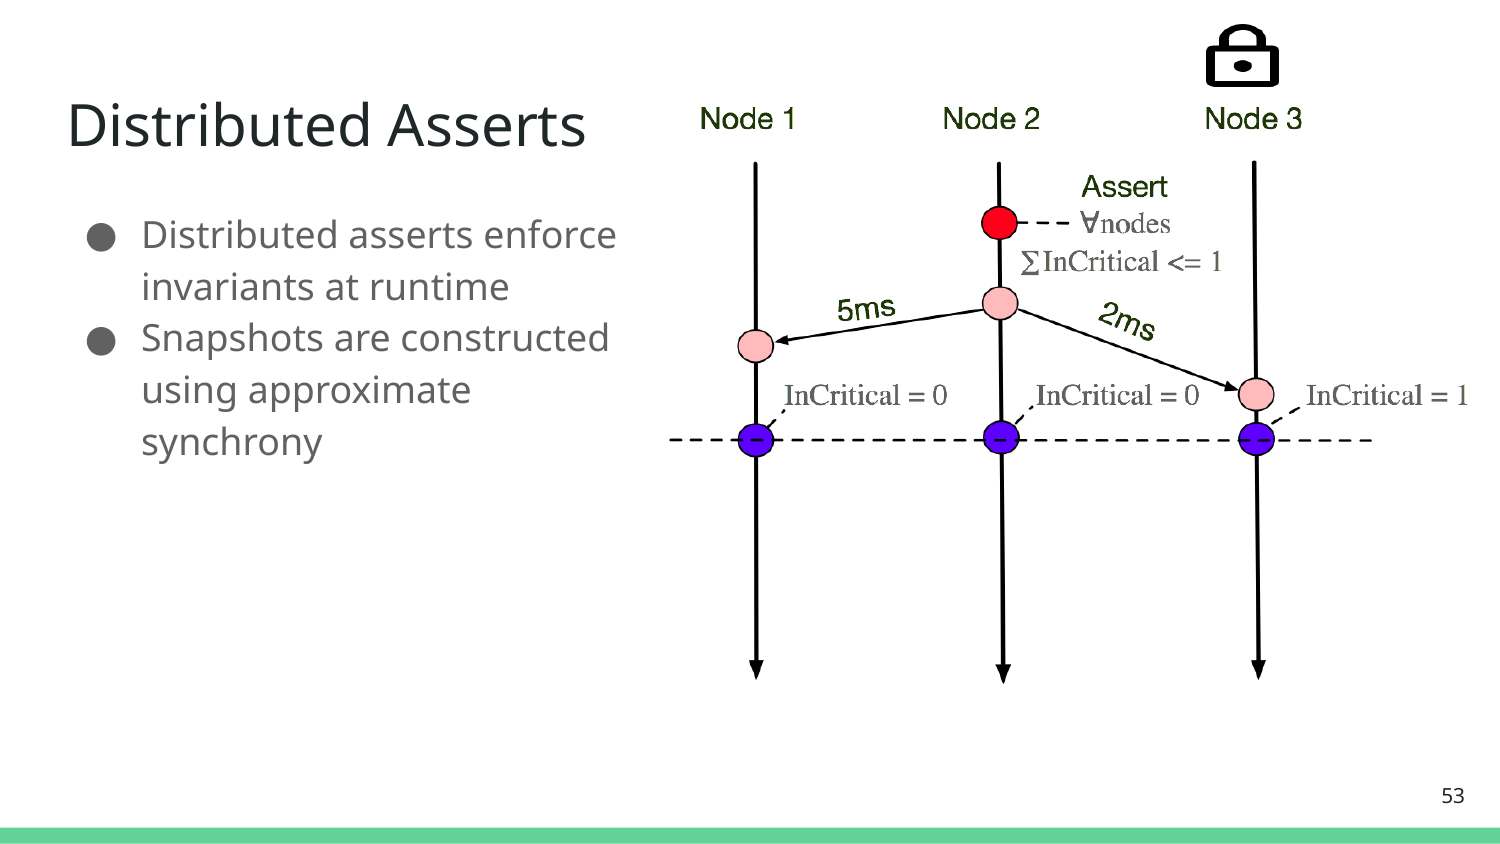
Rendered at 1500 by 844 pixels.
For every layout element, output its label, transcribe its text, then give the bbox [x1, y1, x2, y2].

slide_number ‹#› [1389, 764, 1480, 830]
picture [662, 24, 1476, 700]
title Distributed Asserts [51, 72, 613, 167]
list Distributed asserts enforce invariants at runtime Snapshots are constructed using approximate synchrony [51, 189, 638, 750]
